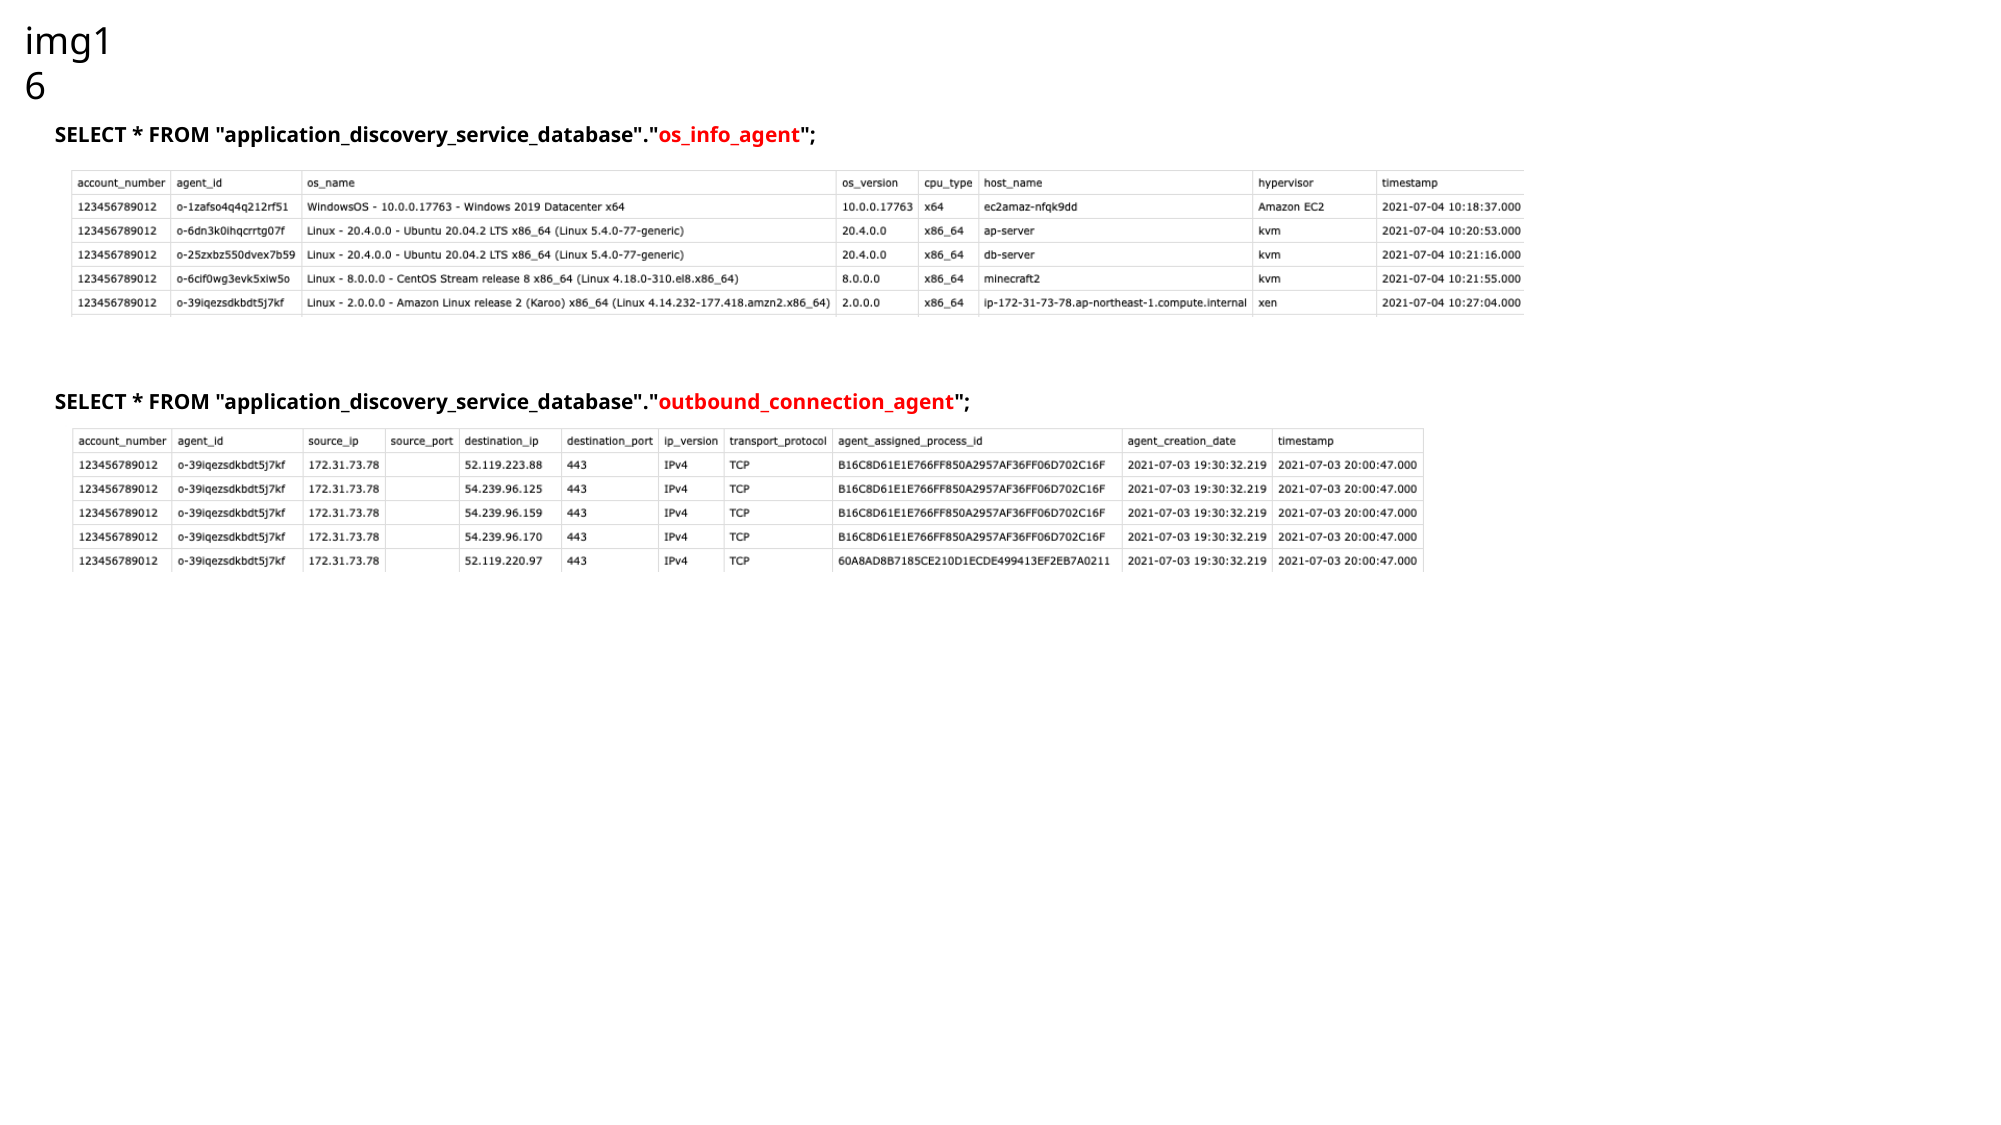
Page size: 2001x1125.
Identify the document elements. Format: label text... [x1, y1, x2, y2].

picture [65, 170, 1524, 317]
text_box img16 [9, 9, 148, 115]
text_box SELECT * FROM "application_discovery_service_database"."outbound_connection_agent"; [40, 381, 1986, 421]
text_box SELECT * FROM "application_discovery_service_database"."os_info_agent"; [40, 114, 1986, 155]
picture [65, 425, 1424, 572]
